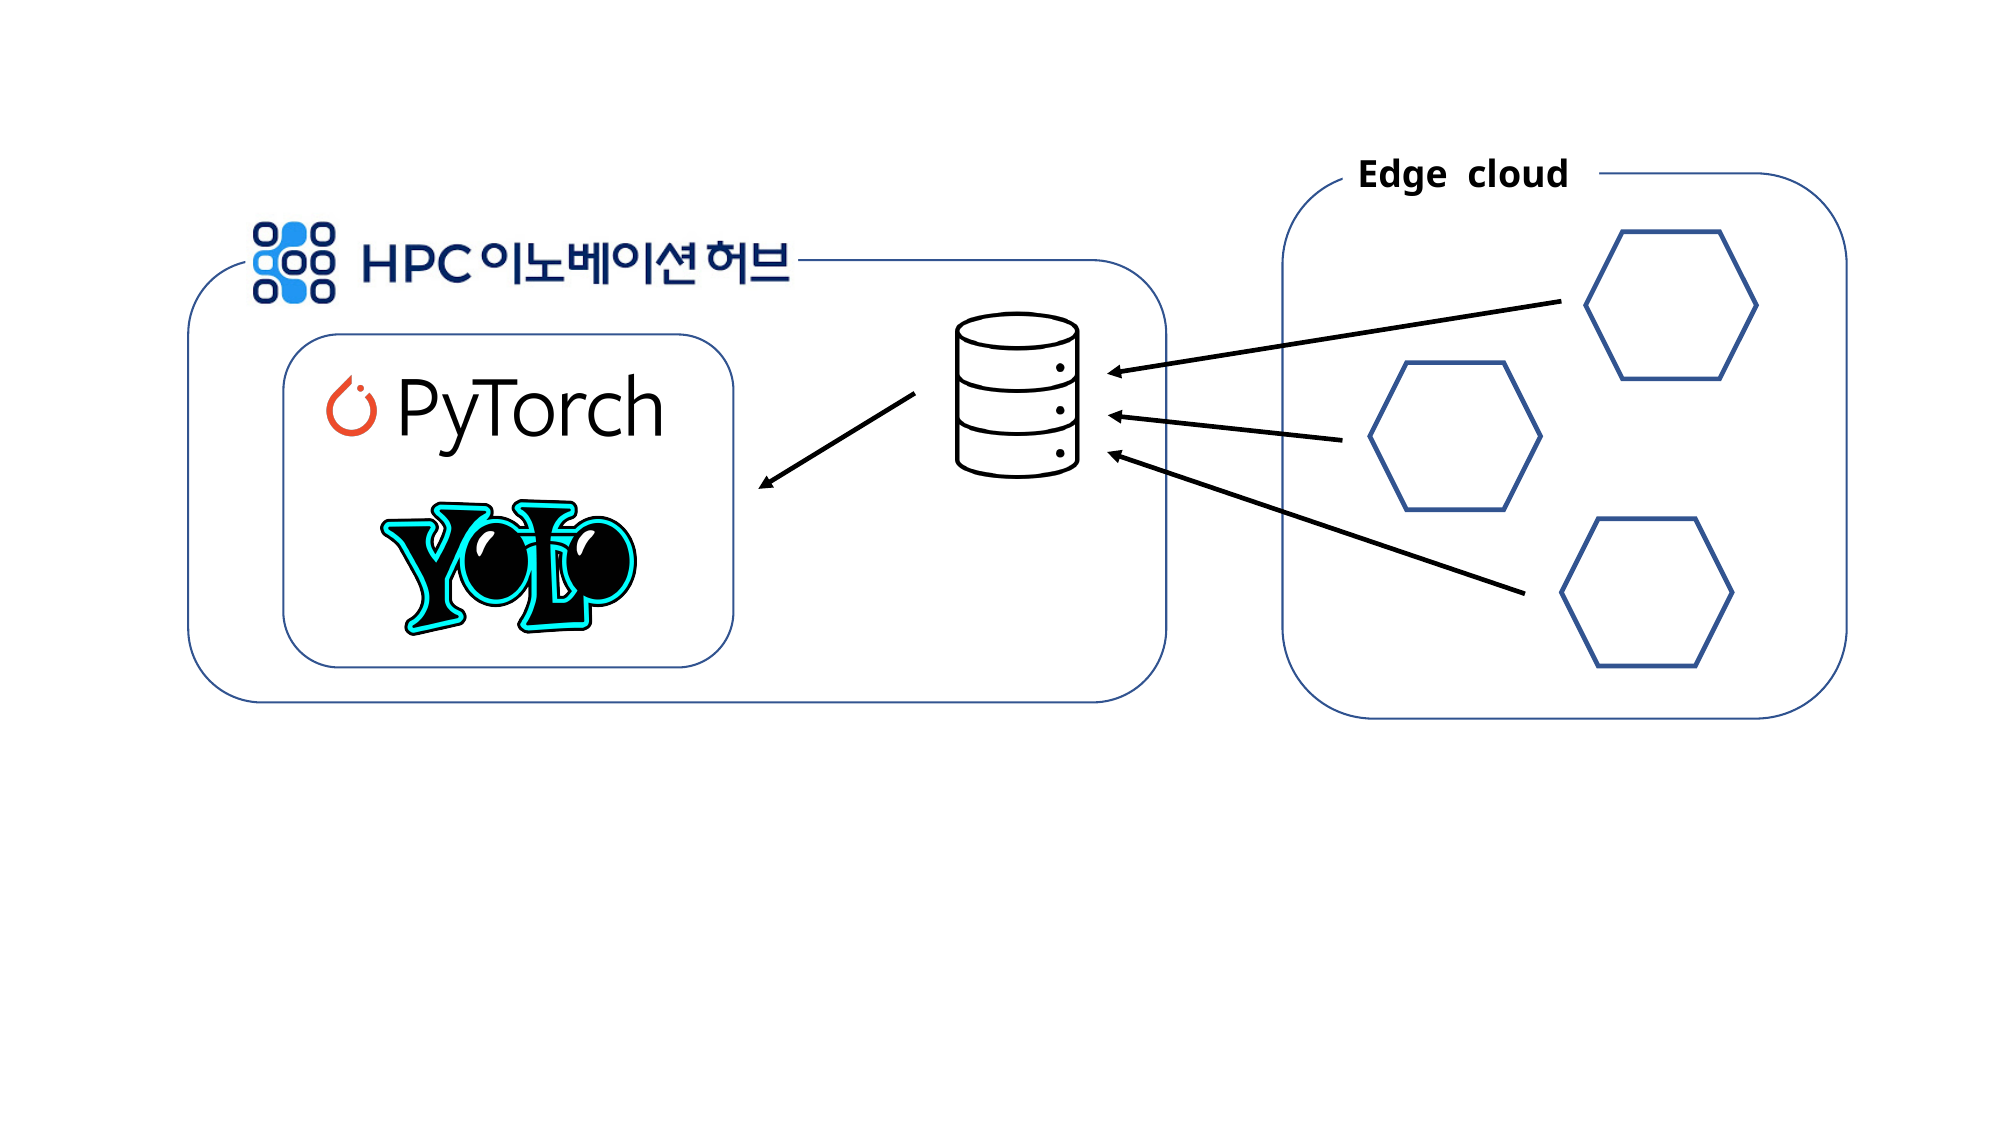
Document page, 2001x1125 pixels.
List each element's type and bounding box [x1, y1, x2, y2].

text_box [188, 142, 1847, 719]
